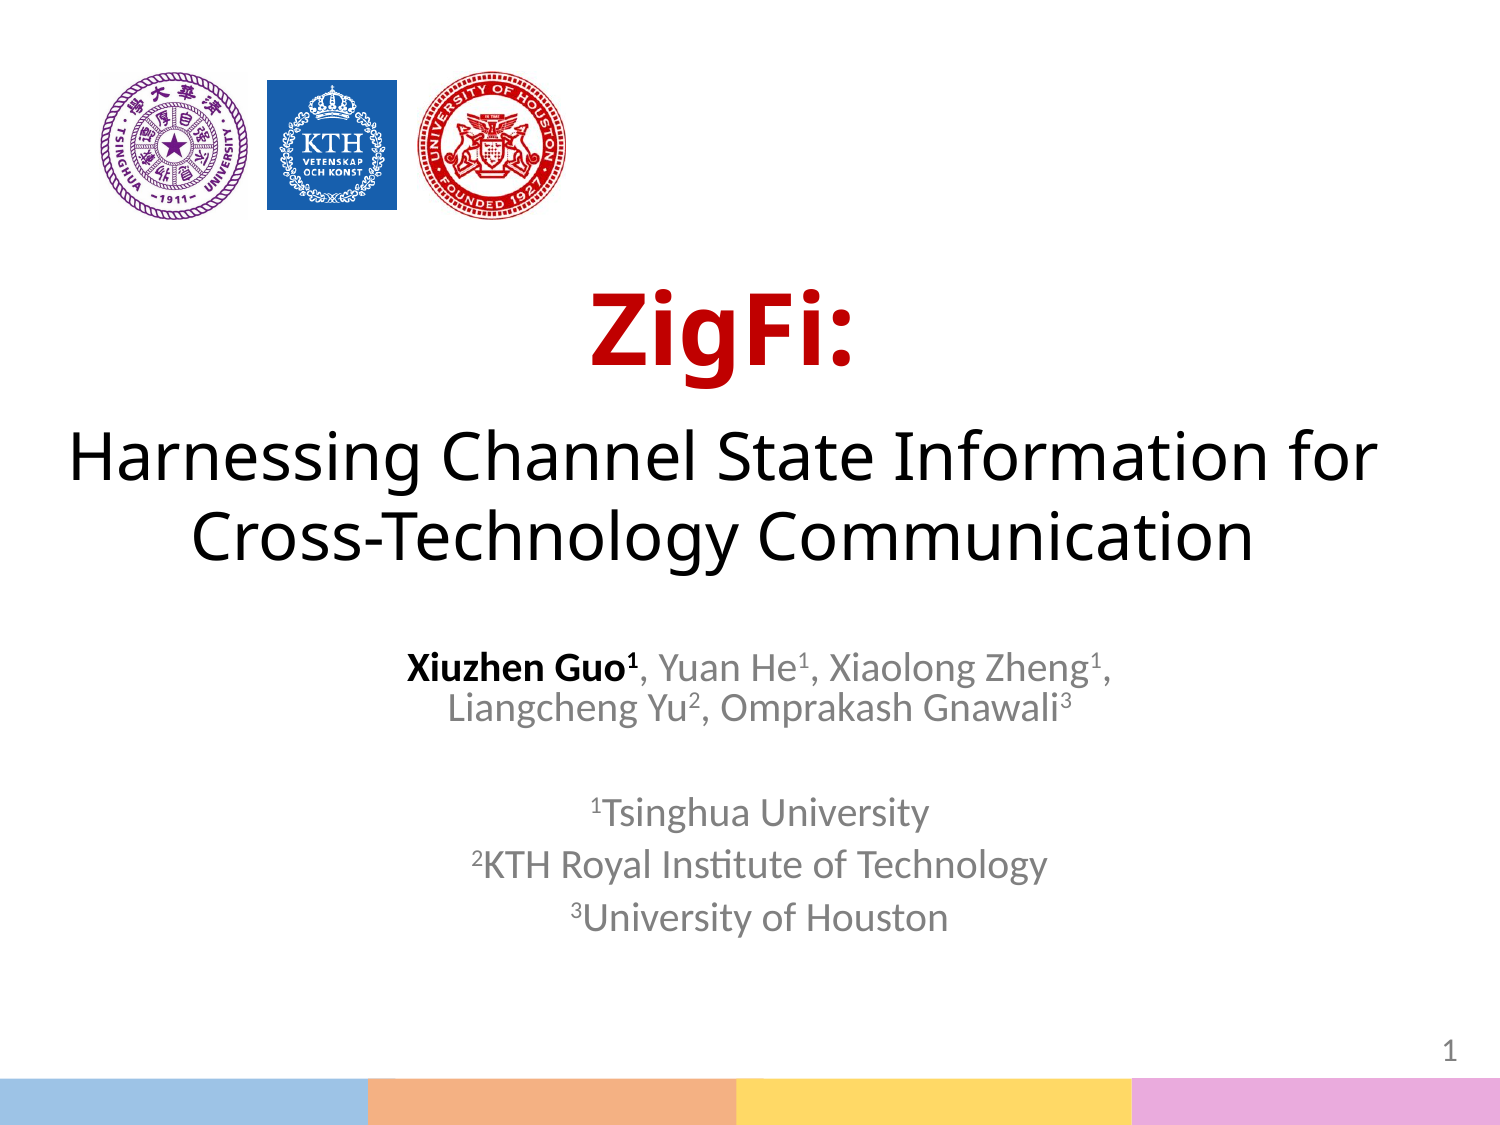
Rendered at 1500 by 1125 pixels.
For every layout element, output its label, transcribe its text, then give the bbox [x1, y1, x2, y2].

slide_number 1 [1422, 1018, 1473, 1079]
text_box ZigFi: [575, 257, 952, 393]
text_box [367, 1078, 735, 1125]
text_box [1131, 1077, 1500, 1125]
subtitle Xiuzhen Guo1, Yuan He1, Xiaolong Zheng1, Liangcheng Yu2, Omprakash Gnawali3 1Tsinghua University 2KTH Royal Institute of Technology 3University of Houston [387, 642, 1132, 961]
text_box [735, 1078, 1131, 1125]
text_box Harnessing Channel State Information for Cross-Technology Communication [0, 406, 1448, 582]
text_box [0, 1078, 367, 1125]
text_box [99, 71, 566, 220]
